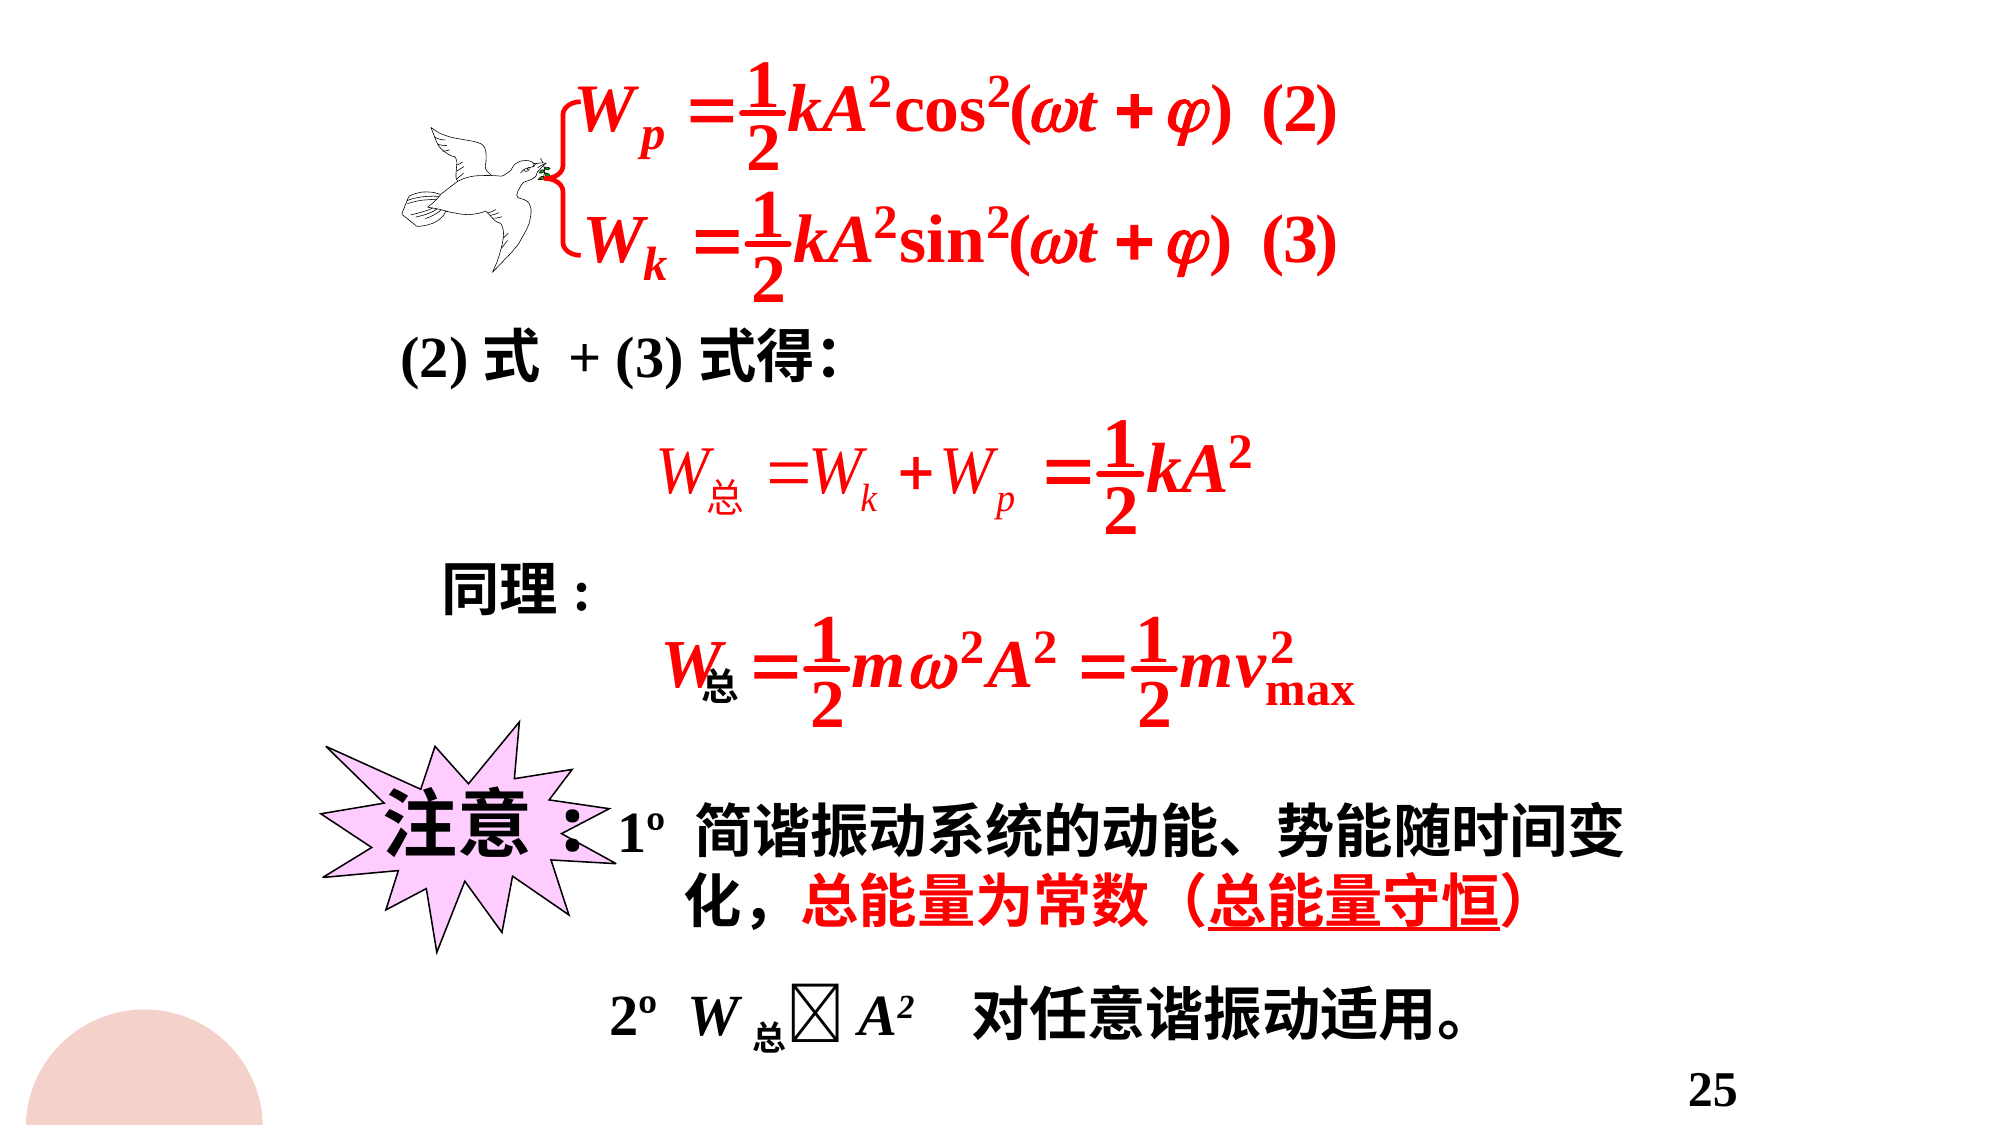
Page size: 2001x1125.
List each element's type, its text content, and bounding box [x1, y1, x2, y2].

text_box 同理: [427, 544, 783, 630]
text_box 注意: [367, 769, 611, 874]
text_box [322, 850, 367, 878]
text_box [480, 721, 520, 769]
text_box 2º W总A2 对任意谐振动适用。 [594, 970, 1473, 1065]
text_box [651, 425, 1035, 534]
text_box [325, 746, 376, 787]
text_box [1035, 406, 1314, 542]
text_box 1º 简谐振动系统的动能、势能随时间变 化，总能量为常数（总能量守恒） [602, 786, 1650, 942]
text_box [663, 603, 1361, 734]
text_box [401, 48, 1343, 309]
text_box (2)式 + (3)式得： [385, 311, 1024, 397]
text_box [385, 874, 569, 953]
text_box 25 [1673, 1048, 1756, 1124]
text_box [320, 806, 367, 845]
text_box [427, 746, 456, 769]
